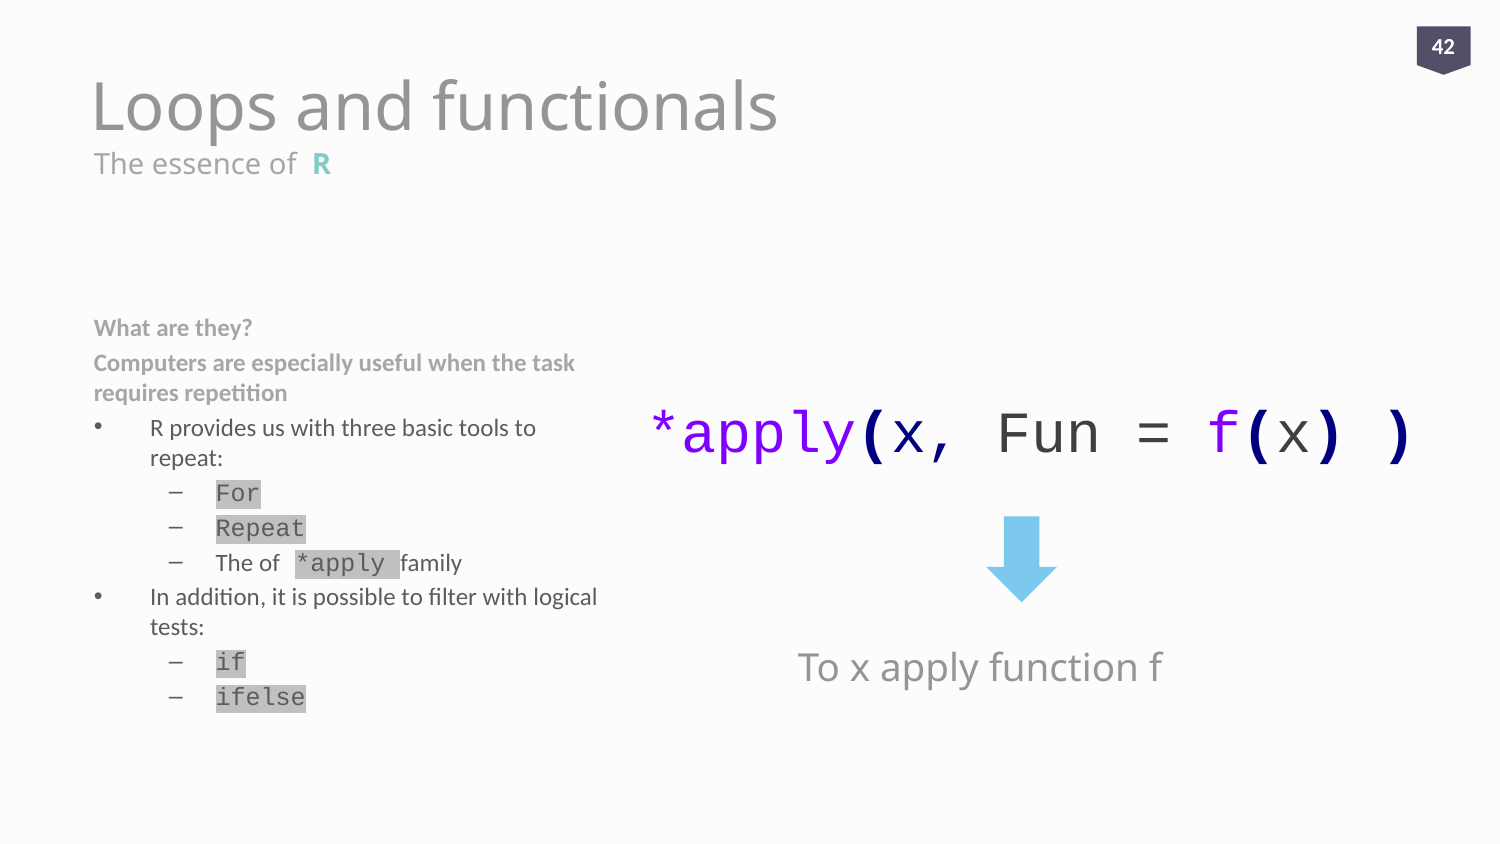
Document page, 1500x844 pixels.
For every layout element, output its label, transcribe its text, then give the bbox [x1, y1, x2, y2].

title Loops and functionals [75, 33, 1425, 175]
text_box *apply(x, Fun = f(x) ) [631, 386, 1452, 472]
text_box 42 [1414, 24, 1473, 77]
text_box To x apply function f [782, 622, 1261, 710]
text_box [984, 514, 1059, 605]
text_box The essence of R [78, 132, 1429, 193]
text_box What are they? Computers are especially useful when the task requires repetition R provides us with three basic tools to repeat: For Repeat The of *apply family In addition, it is possible to filter with logical tests: if ifelse [78, 303, 628, 765]
